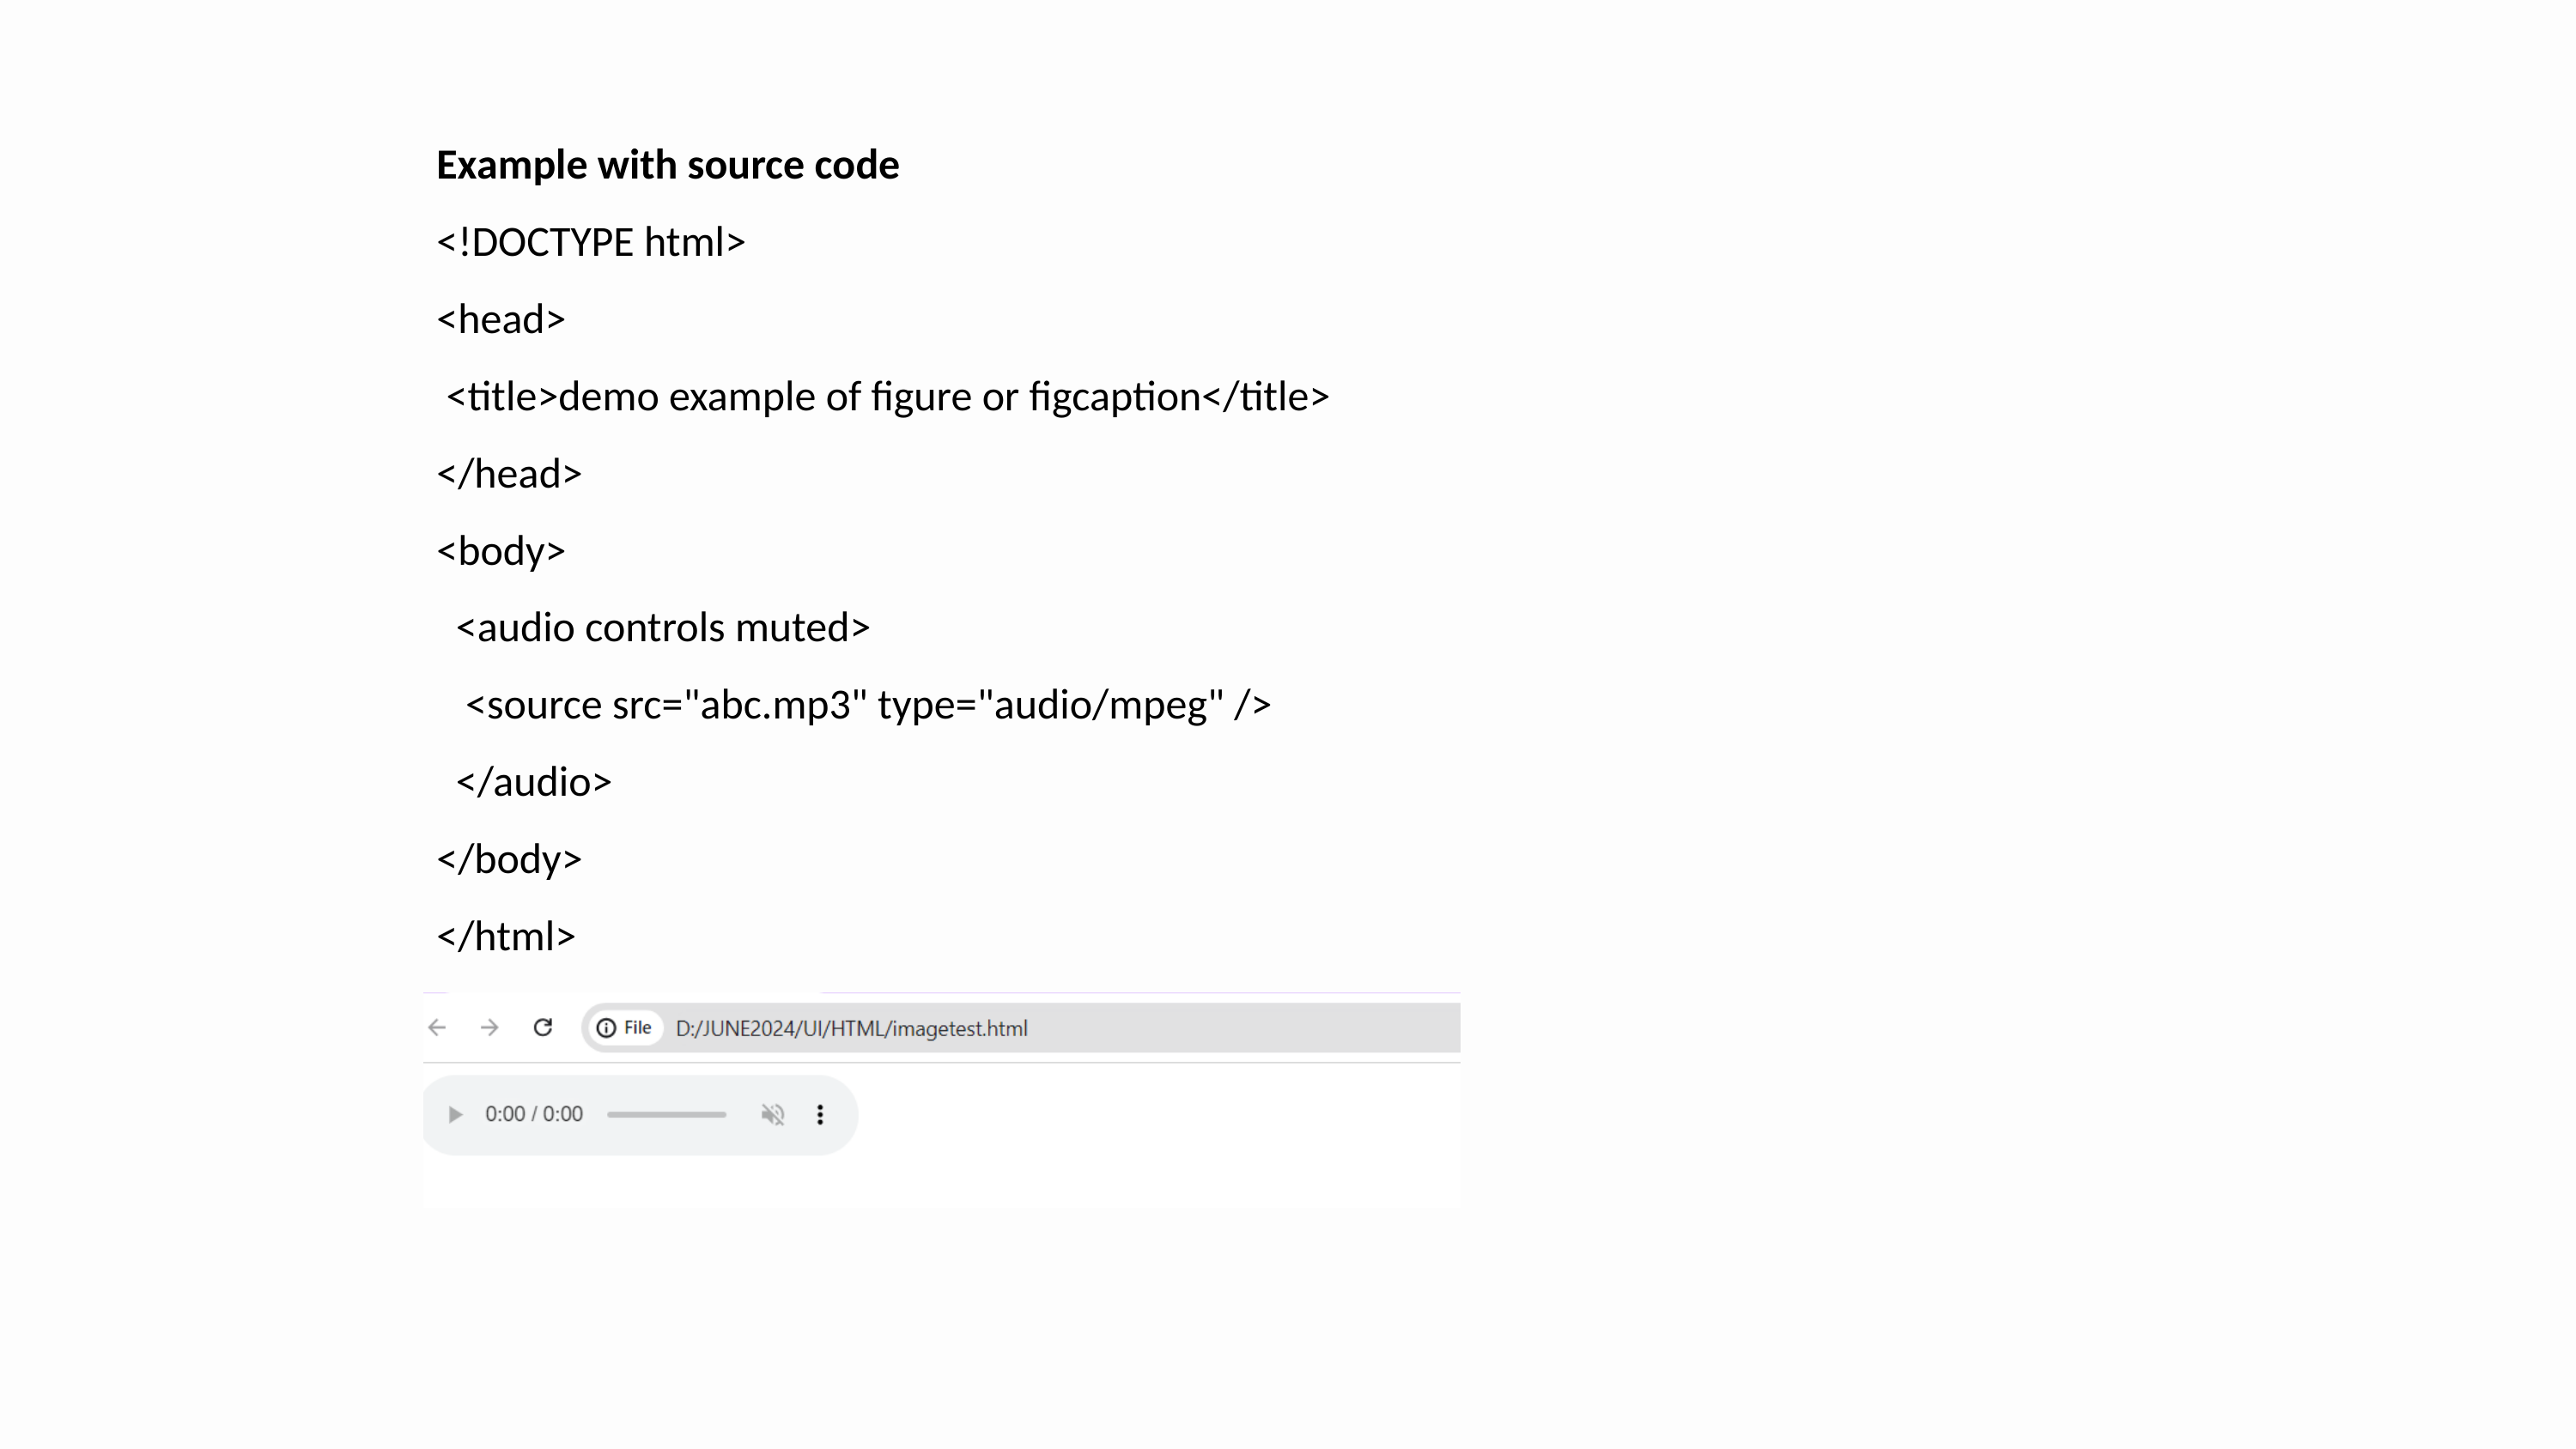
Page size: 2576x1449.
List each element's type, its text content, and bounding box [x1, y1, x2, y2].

picture [423, 991, 1461, 1208]
text_box Example with source code <!DOCTYPE html> <head> <title>demo example of figure or figcaption</title> </head> <body> <audio controls muted> <source src="abc.mp3" type="audio/mpeg" /> </audio> </body> </html> [423, 122, 1930, 966]
